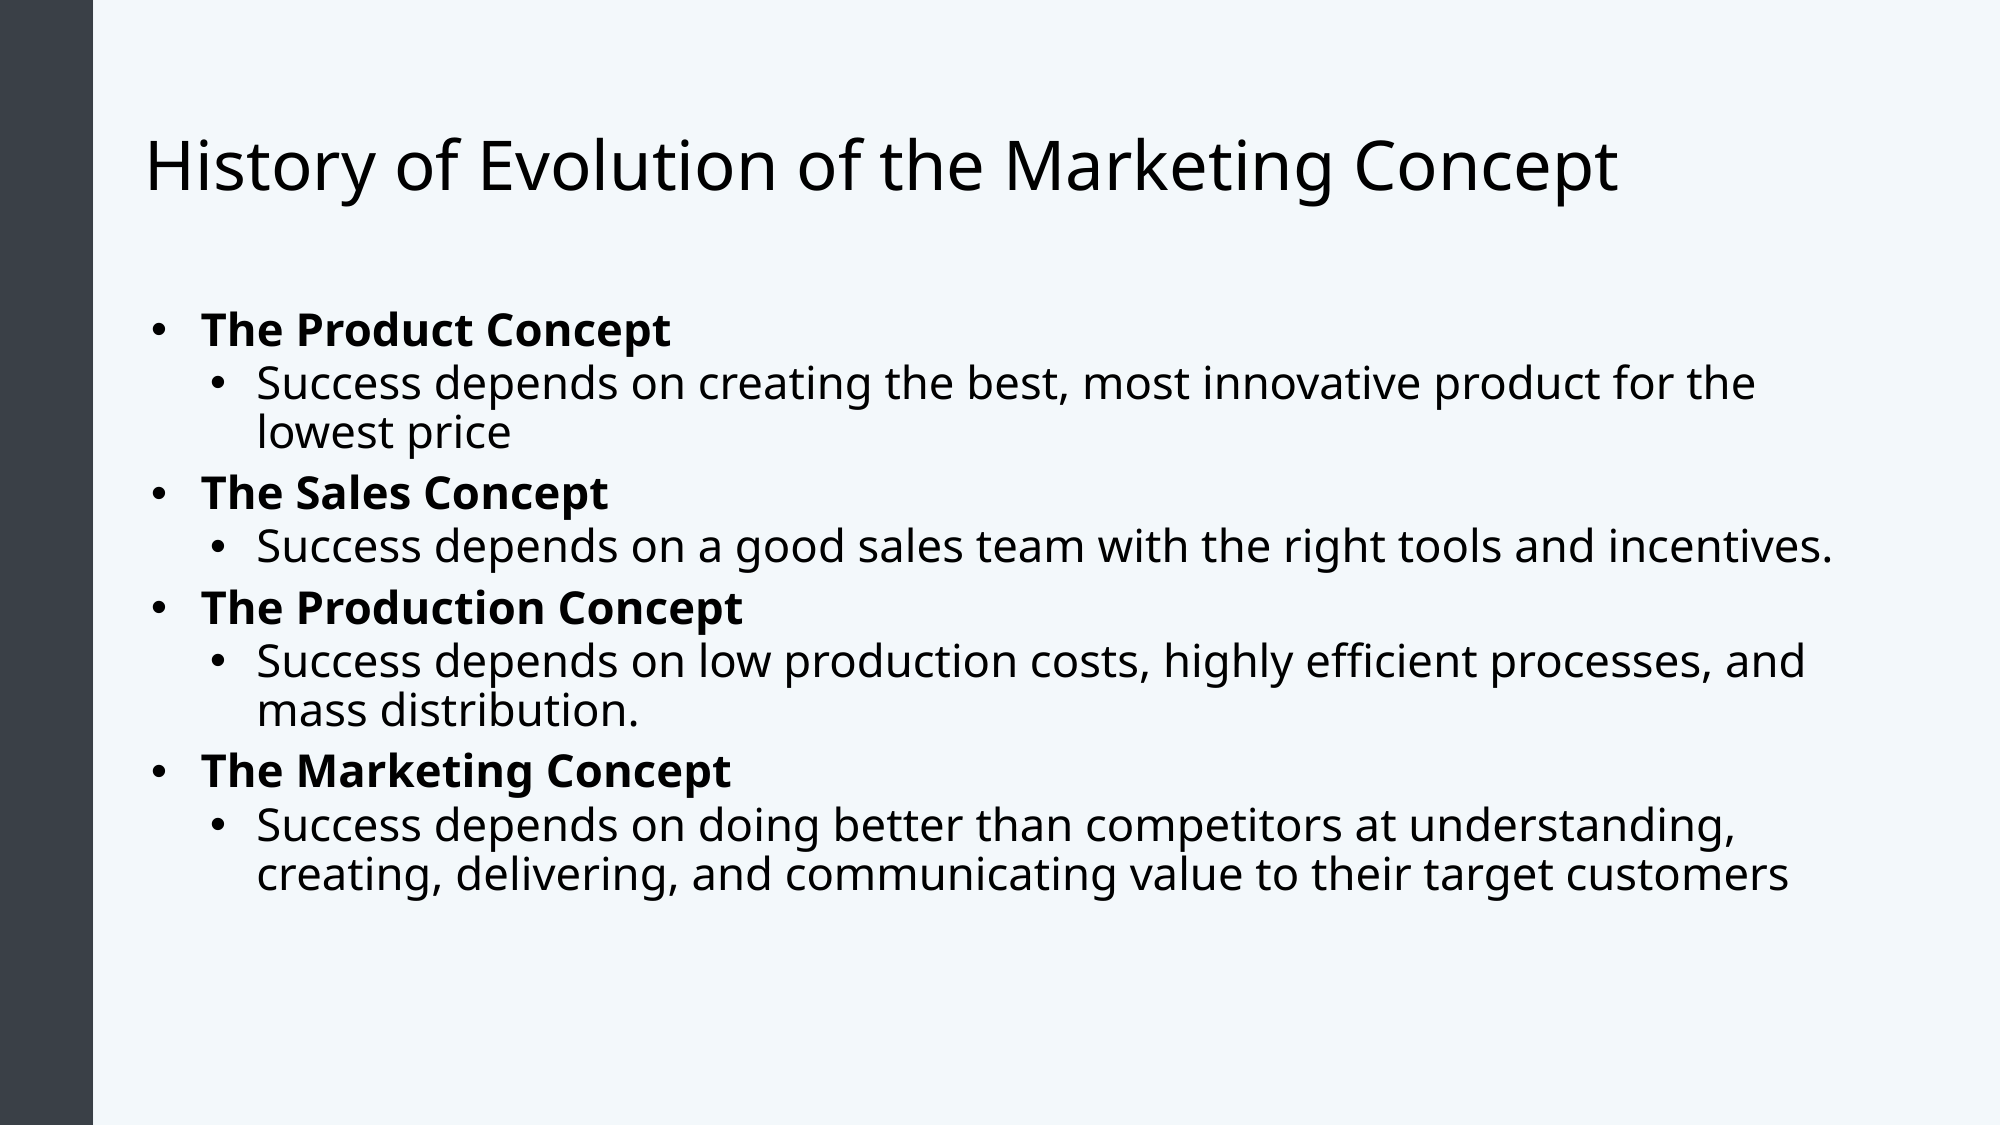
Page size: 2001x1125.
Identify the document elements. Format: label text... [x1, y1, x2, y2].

title History of Evolution of the Marketing Concept [136, 59, 1863, 278]
list The Product Concept Success depends on creating the best, most innovative product for the lowest price The Sales Concept Success depends on a good sales team with the right tools and incentives. The Production Concept Success depends on low production costs, highly efficient processes, and mass distribution. The Marketing Concept Success depends on doing better than competitors at understanding, creating, delivering, and communicating value to their target customers [136, 298, 1863, 1014]
